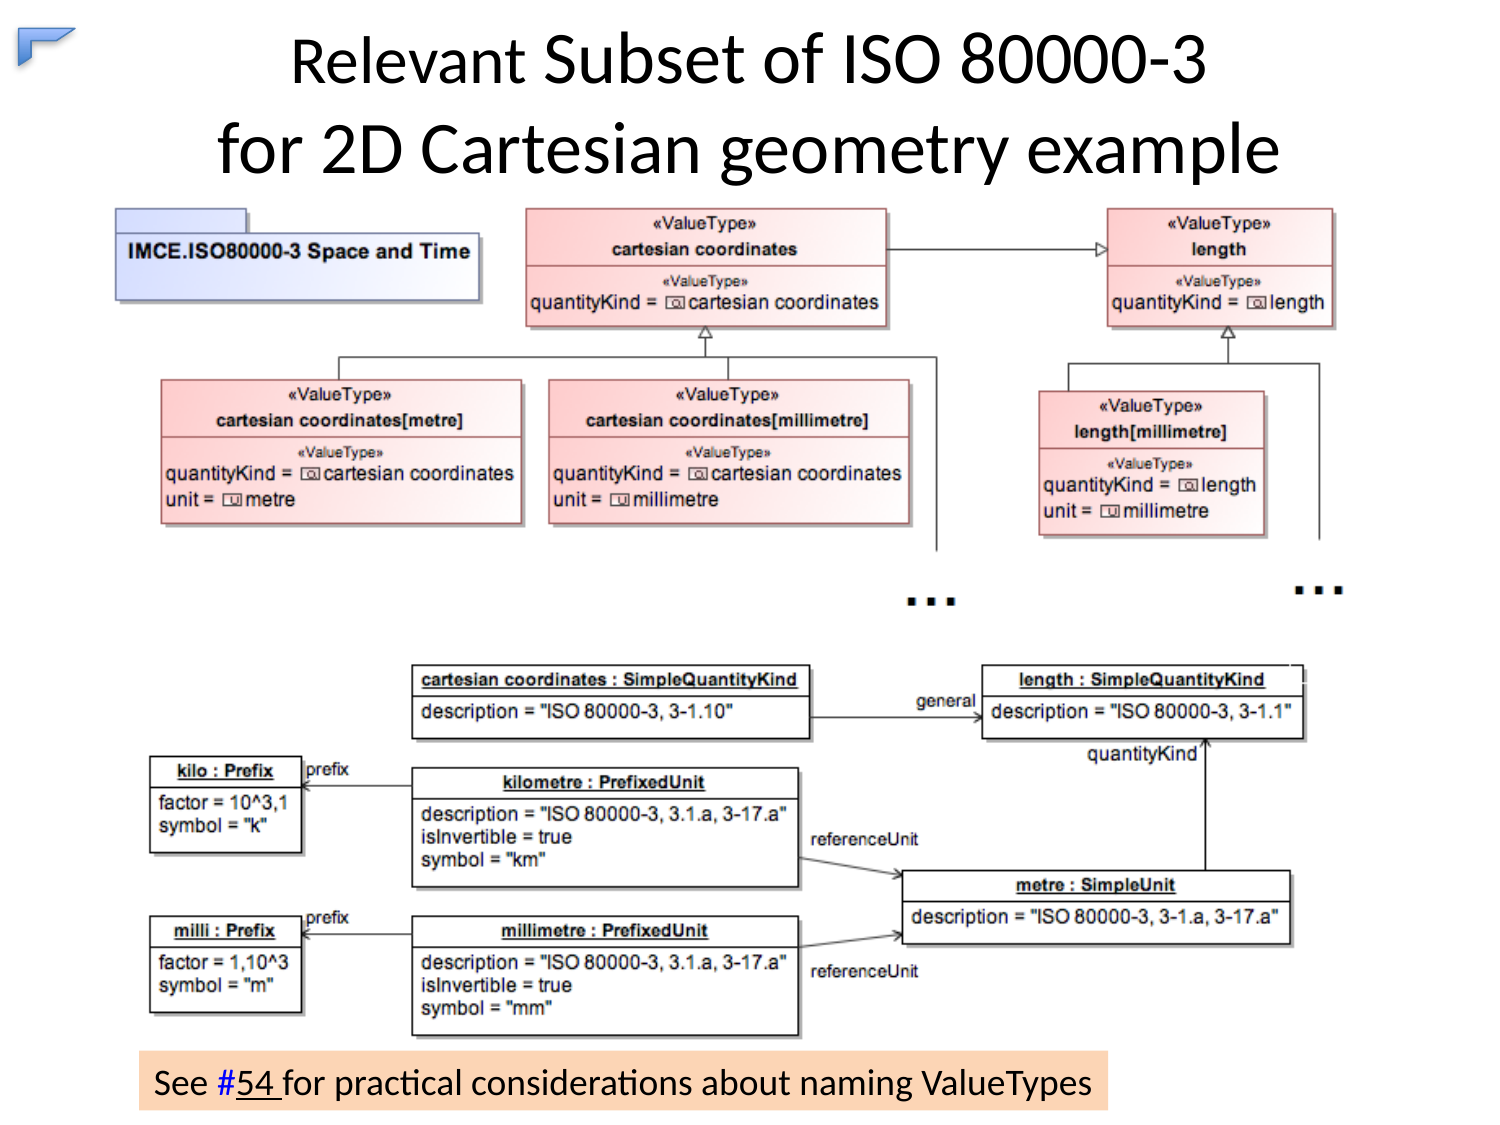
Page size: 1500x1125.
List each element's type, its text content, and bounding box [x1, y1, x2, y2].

title Relevant Subset of ISO 80000-3 for 2D Cartesian geometry example [75, 1, 1425, 197]
text_box [17, 27, 76, 66]
text_box See #54 for practical considerations about naming ValueTypes [139, 1059, 1109, 1111]
picture [99, 192, 1374, 1051]
